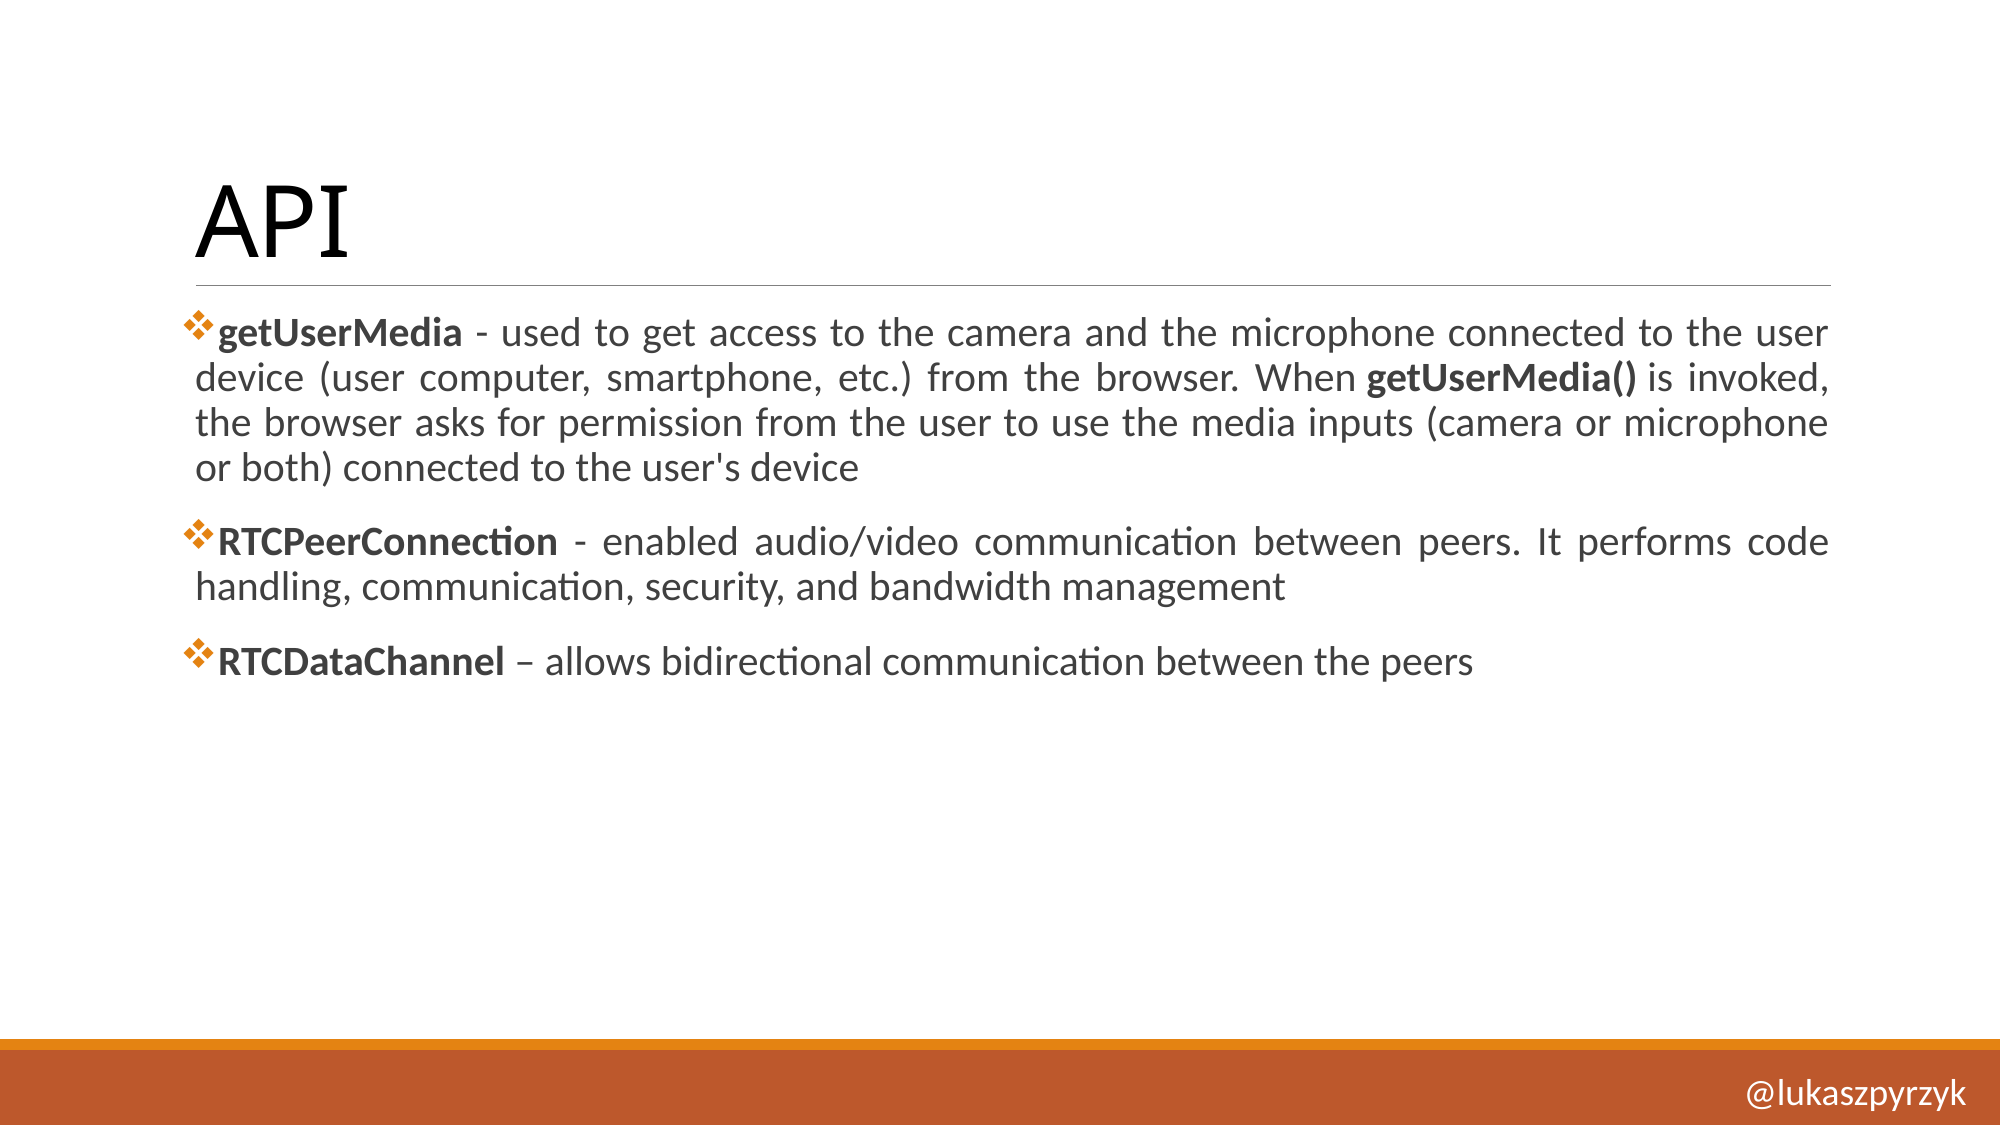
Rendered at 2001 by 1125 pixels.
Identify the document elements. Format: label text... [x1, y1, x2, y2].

list getUserMedia - used to get access to the camera and the microphone connected to the user device (user computer, smartphone, etc.) from the browser. When getUserMedia() is invoked, the browser asks for permission from the user to use the media inputs (camera or microphone or both) connected to the user's device RTCPeerConnection - enabled audio/video communication between peers. It performs code handling, communication, security, and bandwidth management RTCDataChannel – allows bidirectional communication between the peers [180, 302, 1830, 963]
text_box @lukaszpyrzyk [1728, 1060, 1982, 1121]
title API [180, 47, 1830, 285]
